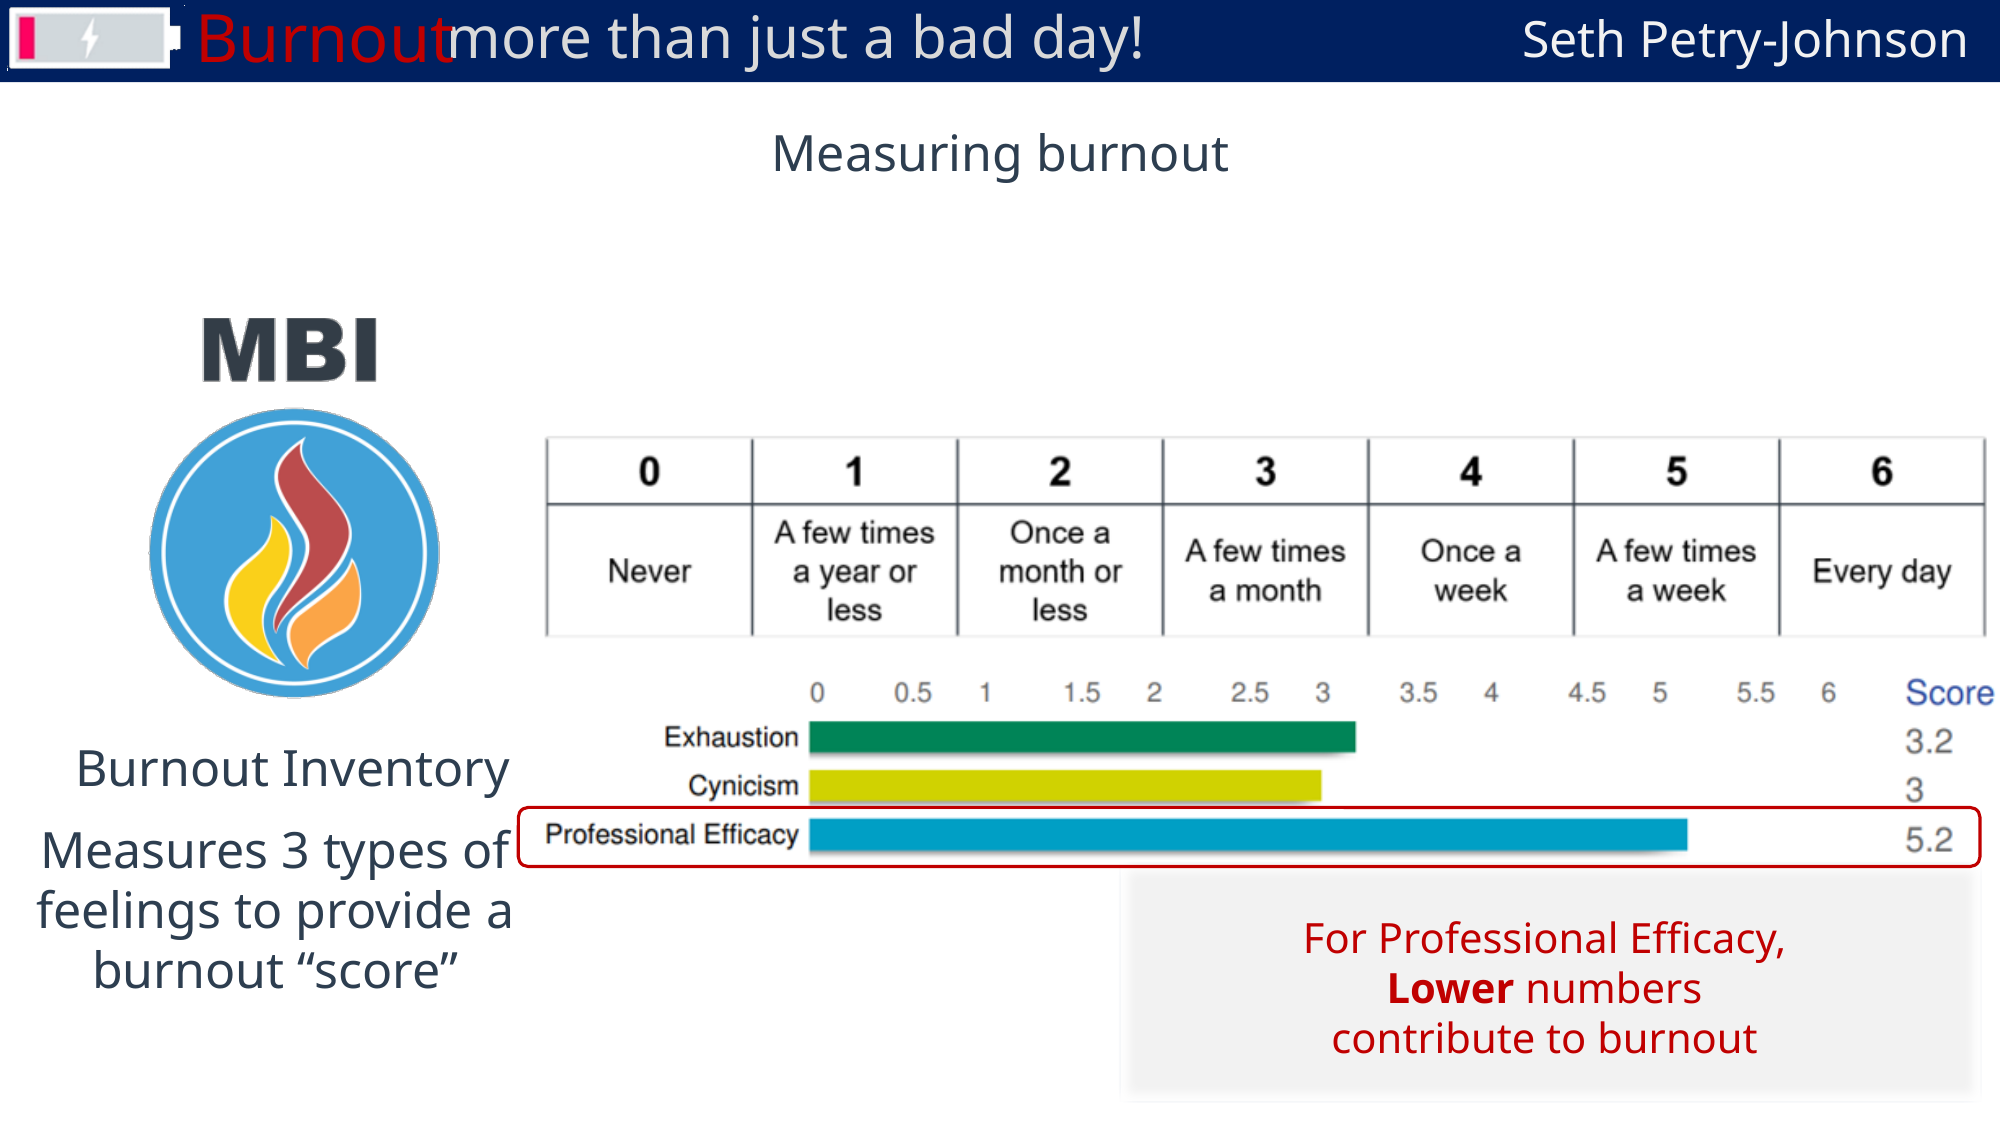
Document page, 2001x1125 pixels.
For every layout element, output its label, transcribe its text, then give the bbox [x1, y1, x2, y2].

text_box Seth Petry-Johnson [1296, 0, 2000, 75]
text_box Measures 3 types of feelings to provide a burnout “score” [0, 811, 551, 1007]
text_box [1136, 879, 1965, 1086]
text_box Burnout [0, 0, 825, 83]
text_box Measuring burnout [549, 113, 1453, 189]
text_box [517, 806, 1980, 868]
picture [537, 412, 2000, 861]
text_box For Professional Efficacy, Lower numbers contribute to burnout [1140, 904, 1949, 1070]
text_box [825, 75, 2000, 83]
picture [136, 309, 450, 704]
text_box Two primary drivers of burnout [1133, 876, 1968, 1089]
text_box more than just a bad day! [825, 0, 1296, 78]
text_box Burnout Inventory [0, 728, 537, 804]
picture [7, 5, 185, 71]
